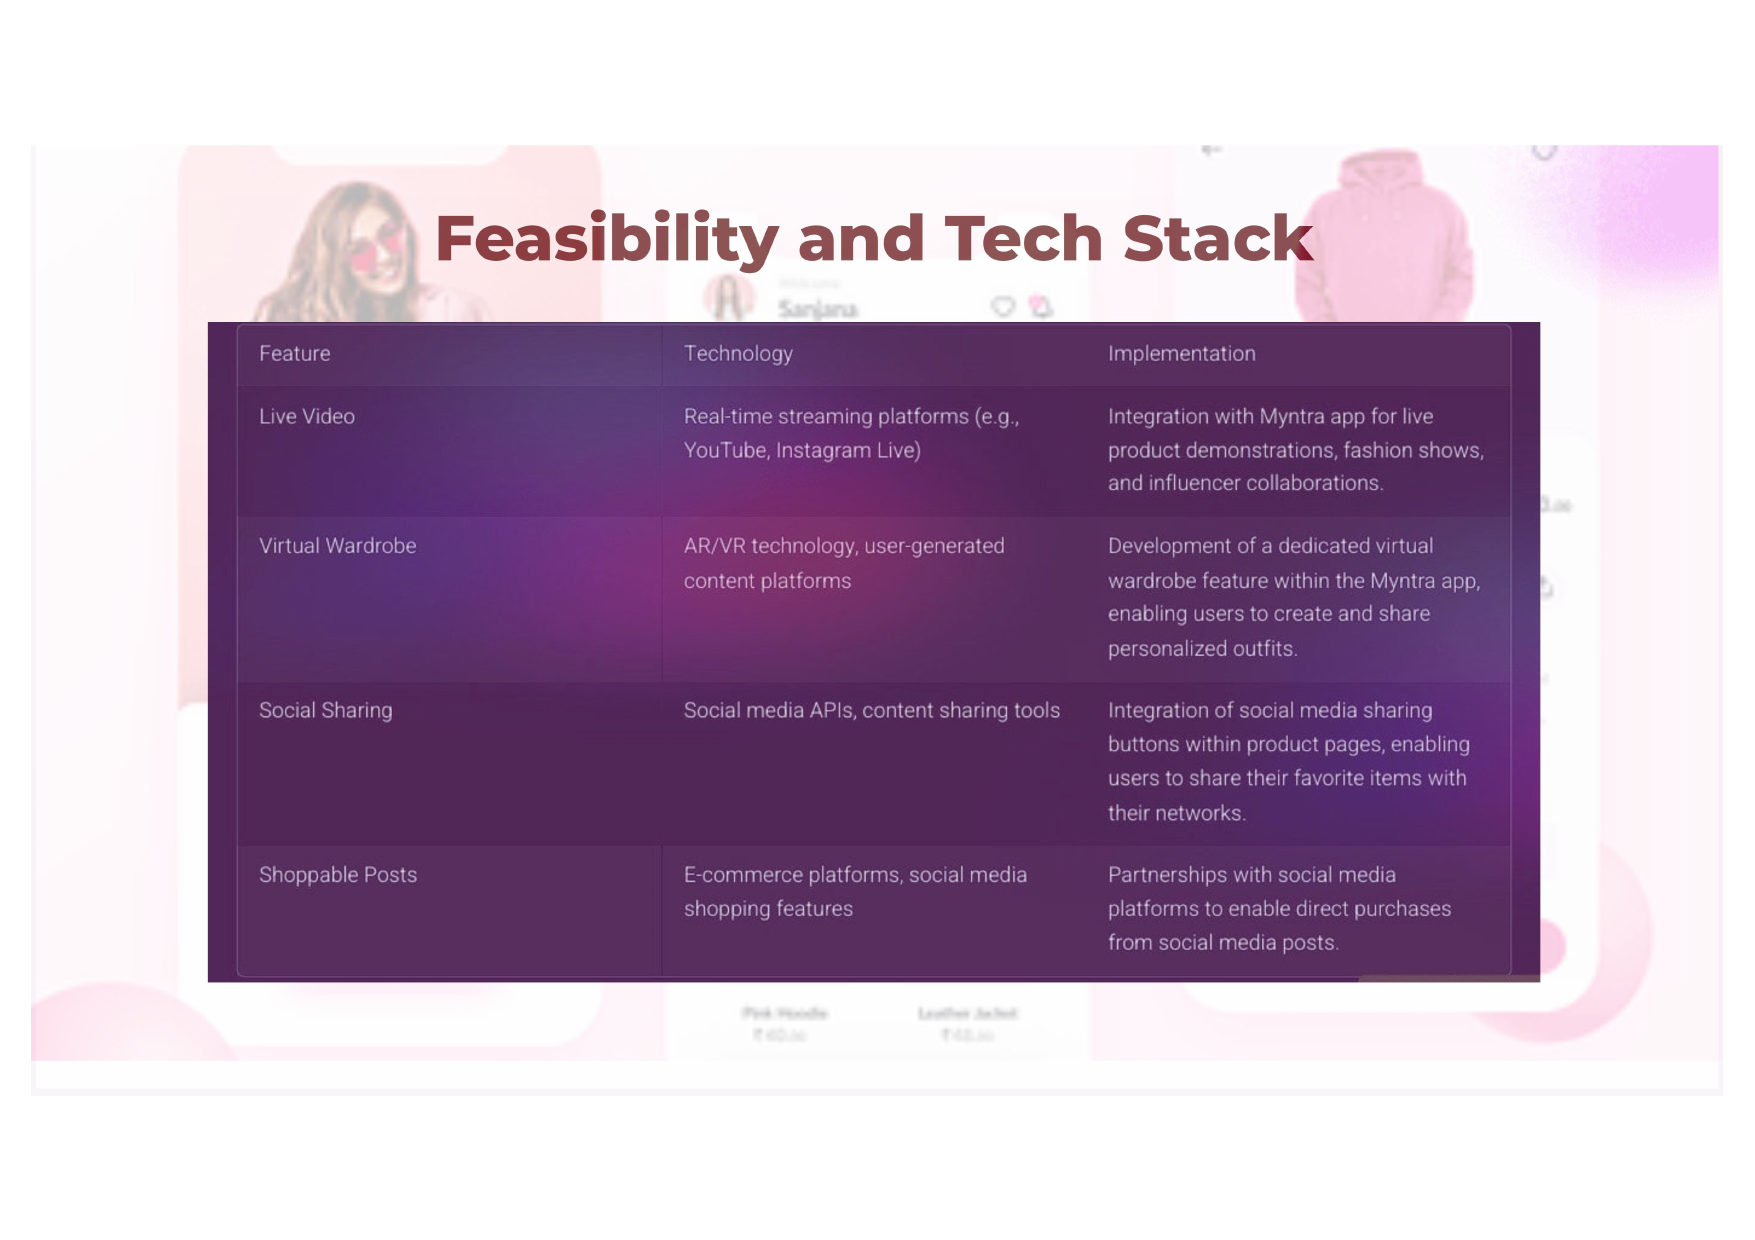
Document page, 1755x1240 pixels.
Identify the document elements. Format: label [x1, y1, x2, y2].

picture [30, 143, 1724, 1096]
